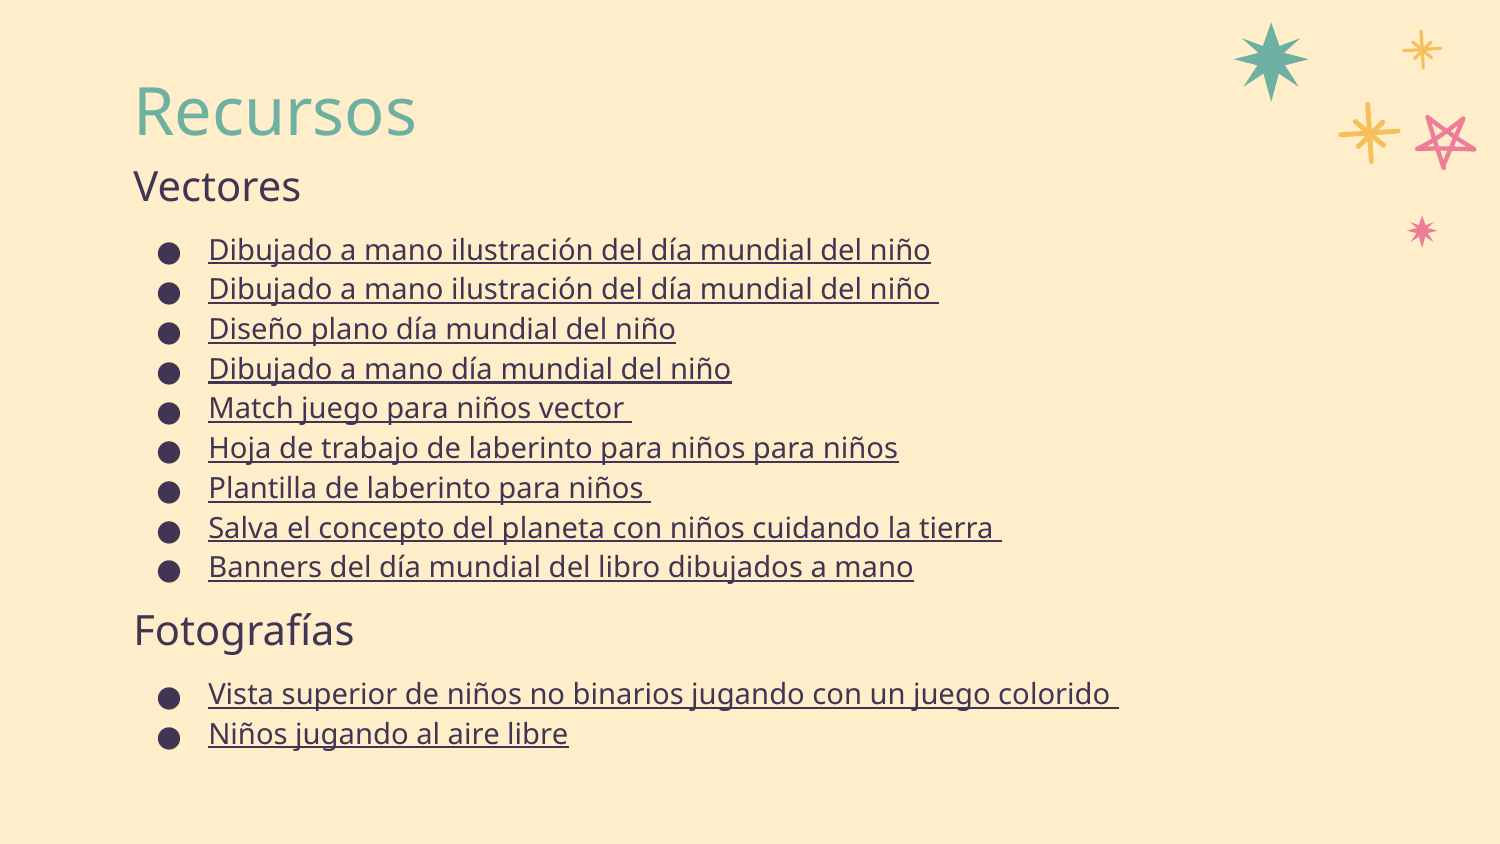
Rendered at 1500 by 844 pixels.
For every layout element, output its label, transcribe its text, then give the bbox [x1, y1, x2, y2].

subtitle Vectores Dibujado a mano ilustración del día mundial del niño Dibujado a mano ilustración del día mundial del niño Diseño plano día mundial del niño Dibujado a mano día mundial del niño Match juego para niños vector Hoja de trabajo de laberinto para niños para niños Plantilla de laberinto para niños Salva el concepto del planeta con niños cuidando la tierra Banners del día mundial del libro dibujados a mano Fotografías Vista superior de niños no binarios jugando con un juego colorido Niños jugando al aire libre [118, 150, 1384, 757]
title Recursos [118, 62, 1384, 142]
